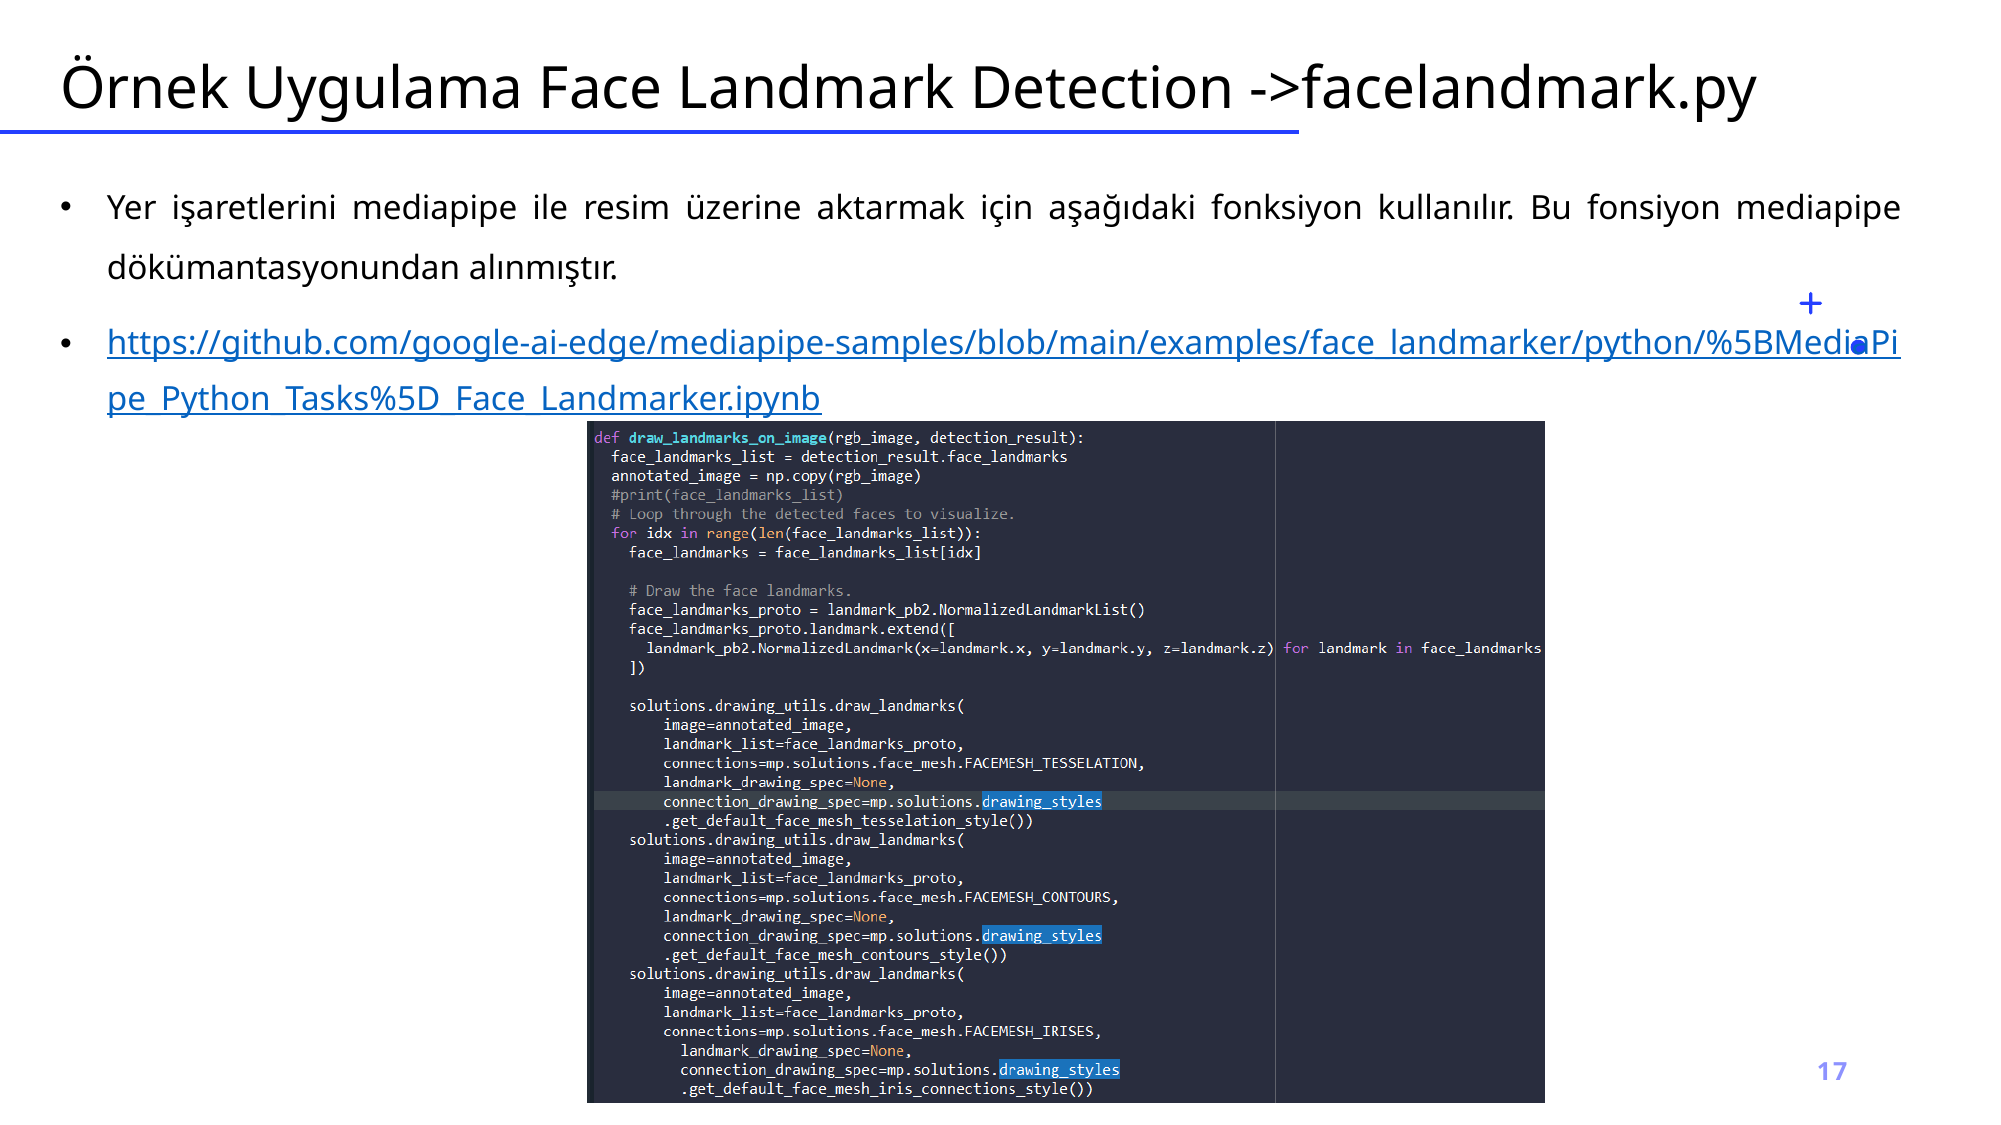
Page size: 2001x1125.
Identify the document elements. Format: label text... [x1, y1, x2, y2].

text_box Yer işaretlerini mediapipe ile resim üzerine aktarmak için aşağıdaki fonksiyon kullanılır. Bu fonsiyon mediapipe dökümantasyonundan alınmıştır. https://github.com/google-ai-edge/mediapipe-samples/blob/main/examples/face_landmarker/python/%5BMediaPipe_Python_Tasks%5D_Face_Landmarker.ipynb [45, 158, 1920, 374]
slide_number 17 [1545, 1042, 1863, 1103]
picture [587, 421, 1545, 1103]
title Örnek Uygulama Face Landmark Detection ->facelandmark.py [45, 35, 1902, 130]
